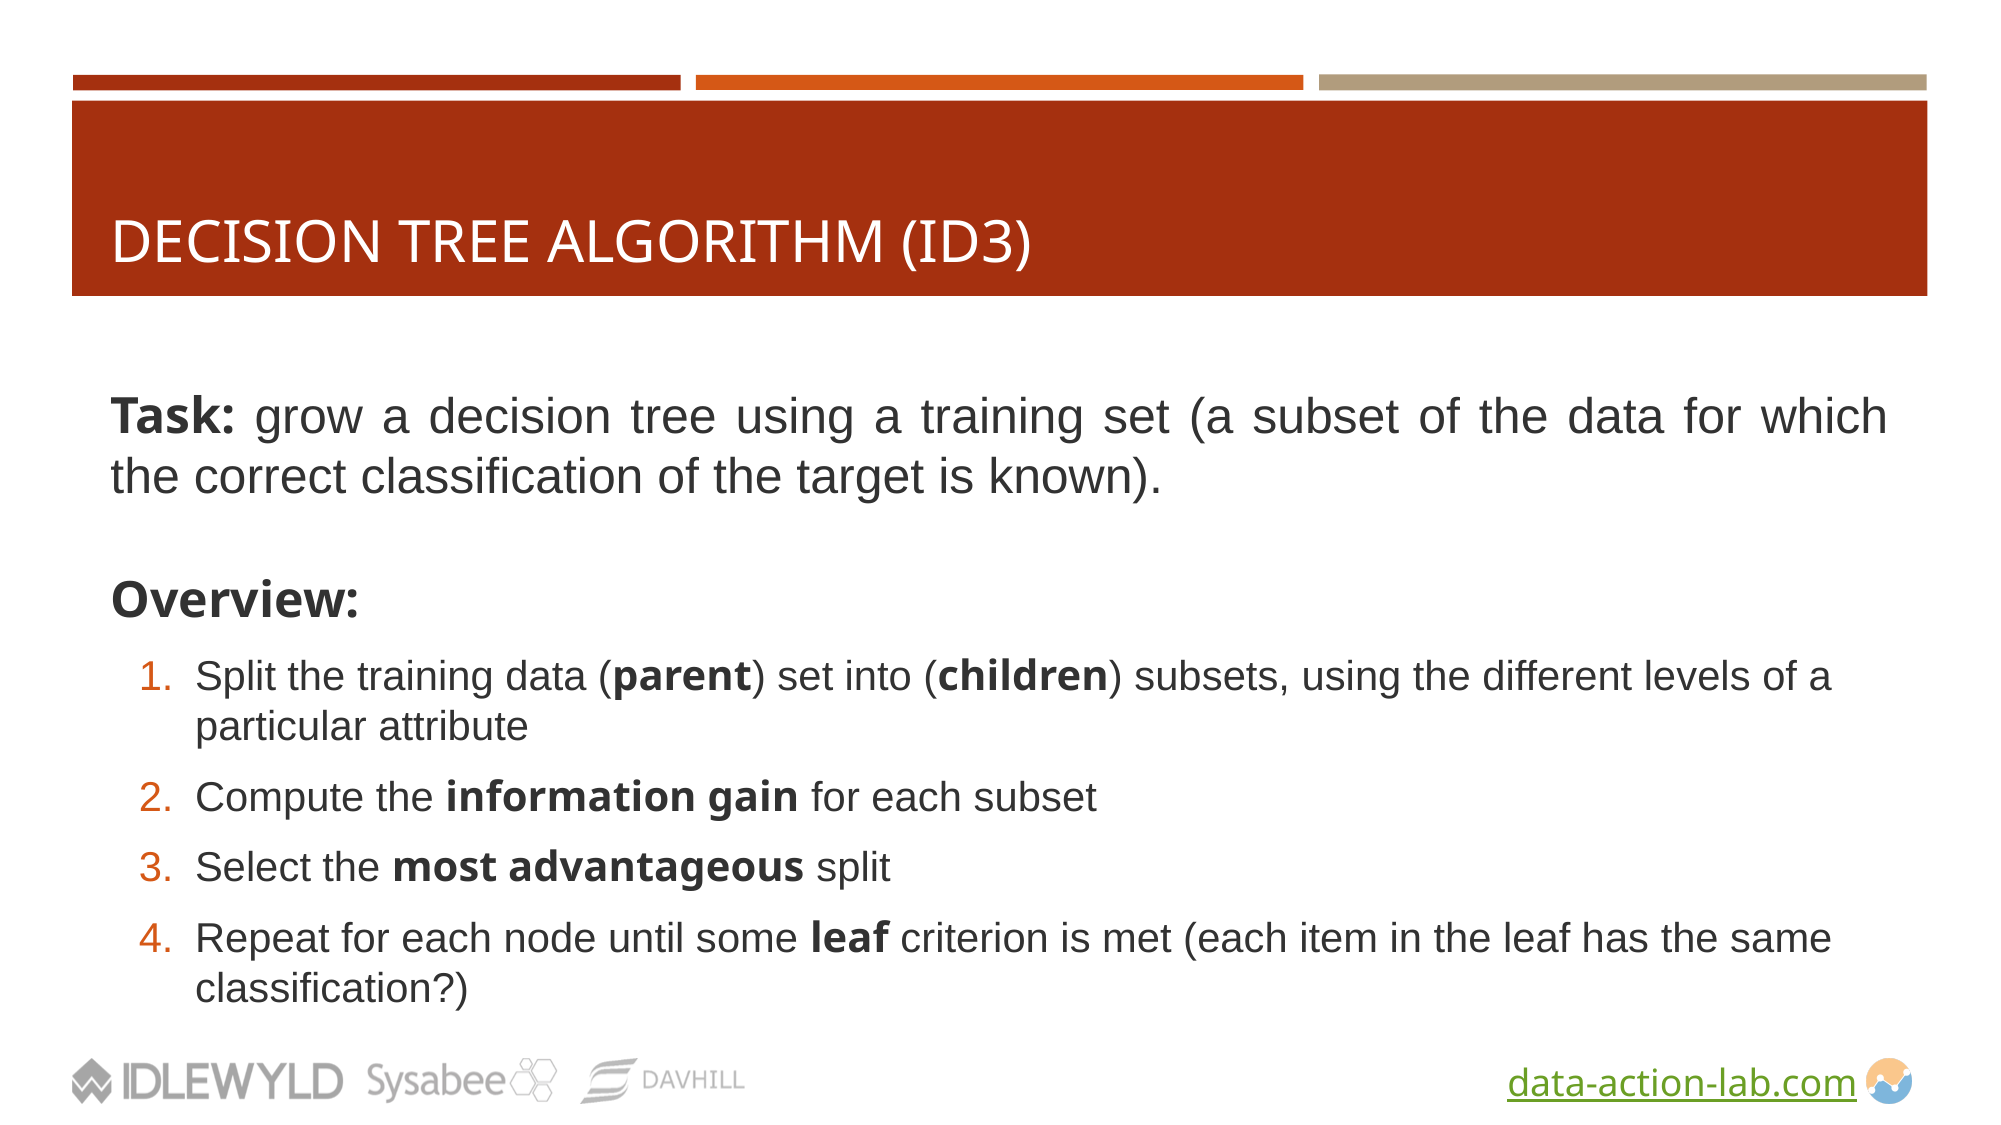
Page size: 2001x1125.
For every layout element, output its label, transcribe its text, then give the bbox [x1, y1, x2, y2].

list Task: grow a decision tree using a training set (a subset of the data for which the correct classification of the target is known). Overview: Split the training data (parent) set into (children) subsets, using the different levels of a particular attribute Compute the information gain for each subset Select the most advantageous split Repeat for each node until some leaf criterion is met (each item in the leaf has the same classification?) [95, 357, 1905, 1037]
picture [72, 1058, 745, 1104]
title DECISION TREE ALGORITHM (ID3) [95, 115, 1905, 282]
